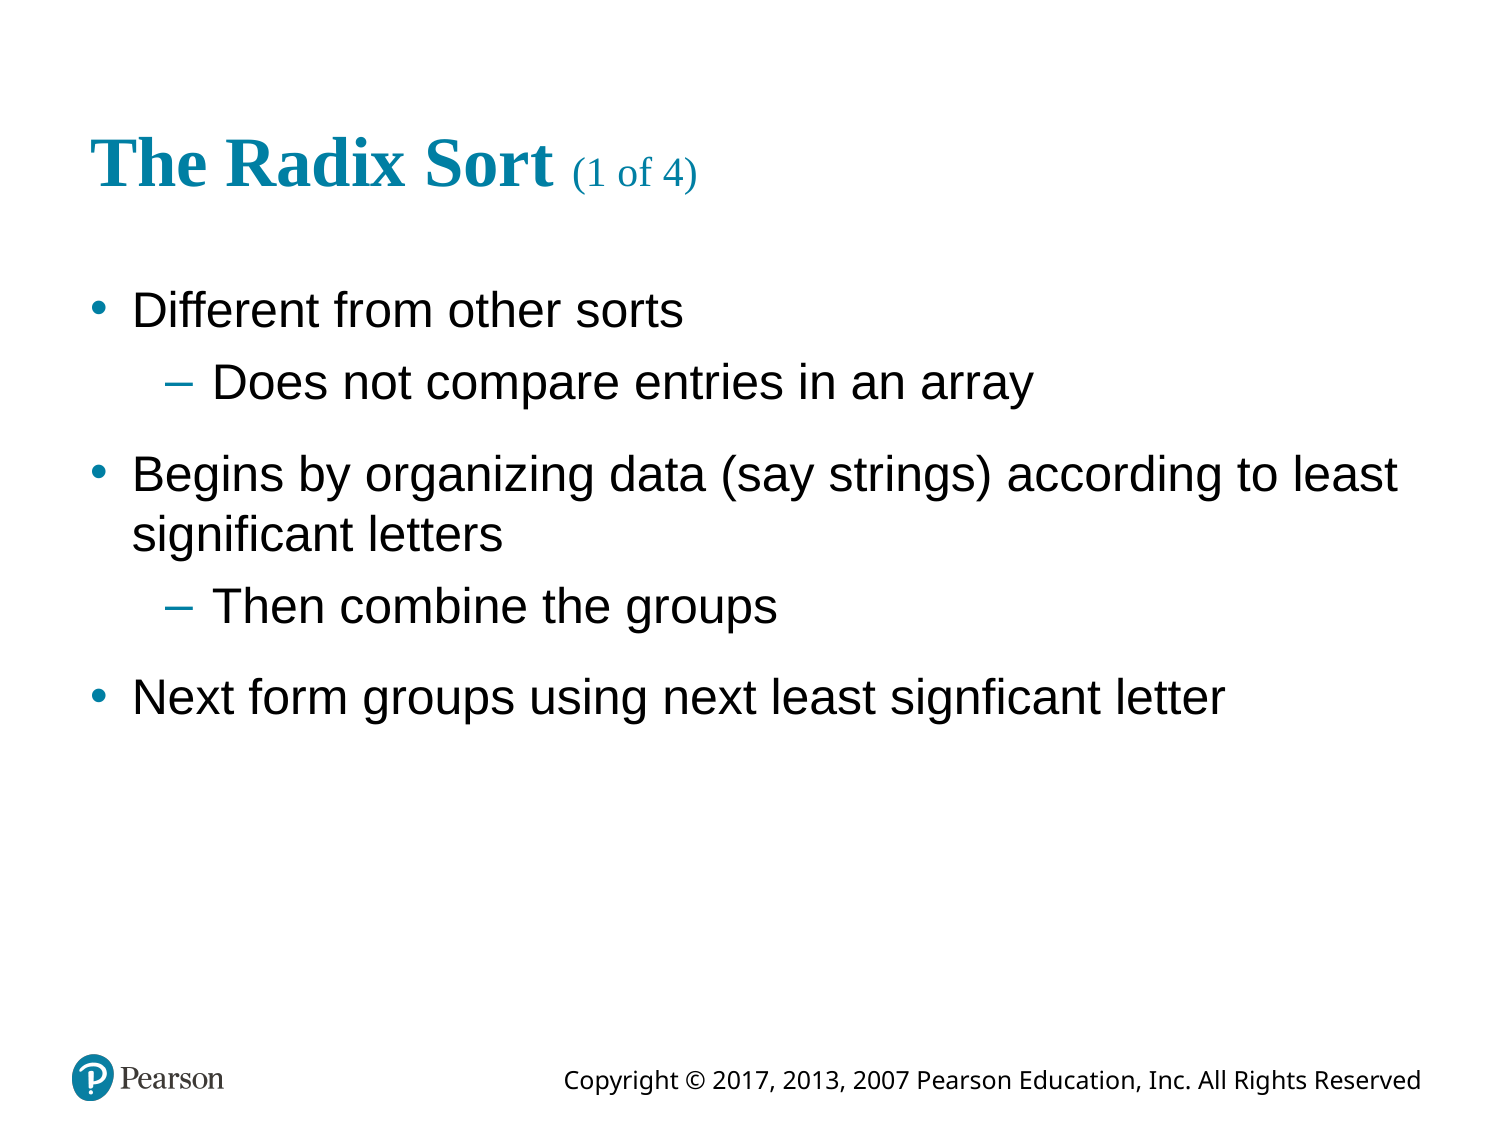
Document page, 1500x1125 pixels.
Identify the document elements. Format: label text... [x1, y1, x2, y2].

list Different from other sorts Does not compare entries in an array Begins by organizing data (say strings) according to least significant letters Then combine the groups Next form groups using next least signficant letter [75, 262, 1425, 777]
picture [98, 1054, 224, 1101]
picture [72, 1087, 83, 1101]
picture [72, 1054, 88, 1070]
title The Radix Sort (1 of 4) [75, 35, 1425, 216]
picture [80, 1063, 106, 1088]
